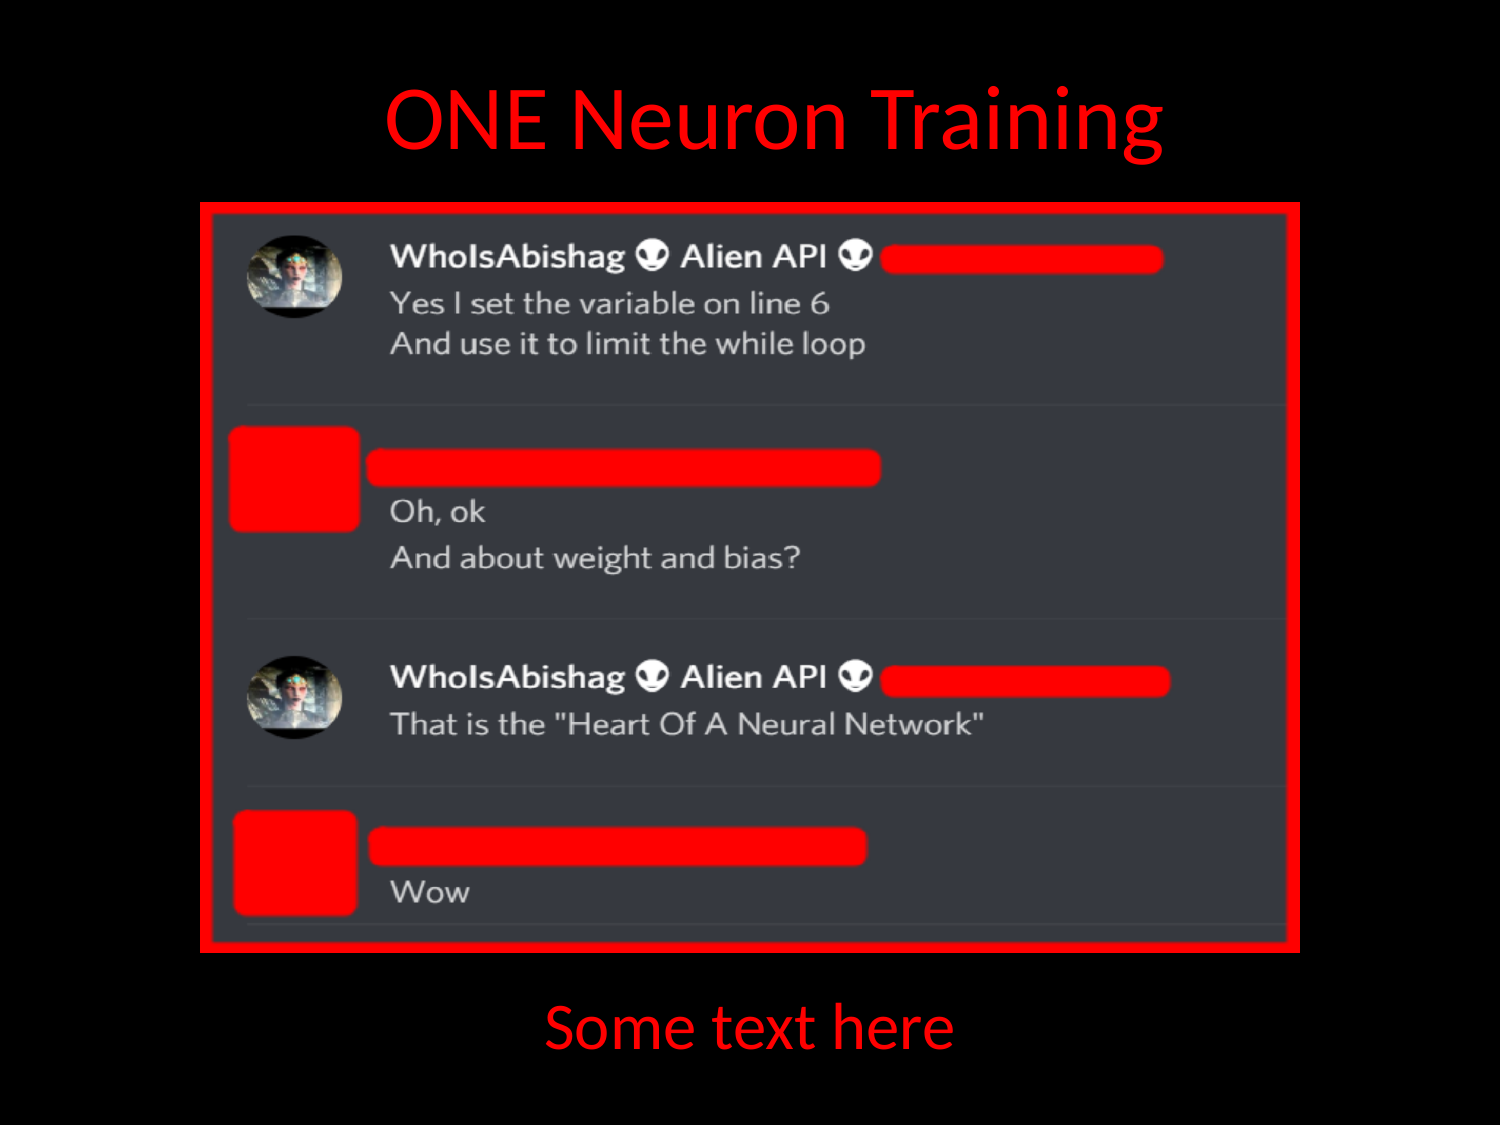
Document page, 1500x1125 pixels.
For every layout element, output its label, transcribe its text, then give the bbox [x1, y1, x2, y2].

title ONE Neuron Training [137, 37, 1413, 188]
picture [199, 202, 1301, 954]
subtitle Some text here [225, 975, 1275, 1100]
